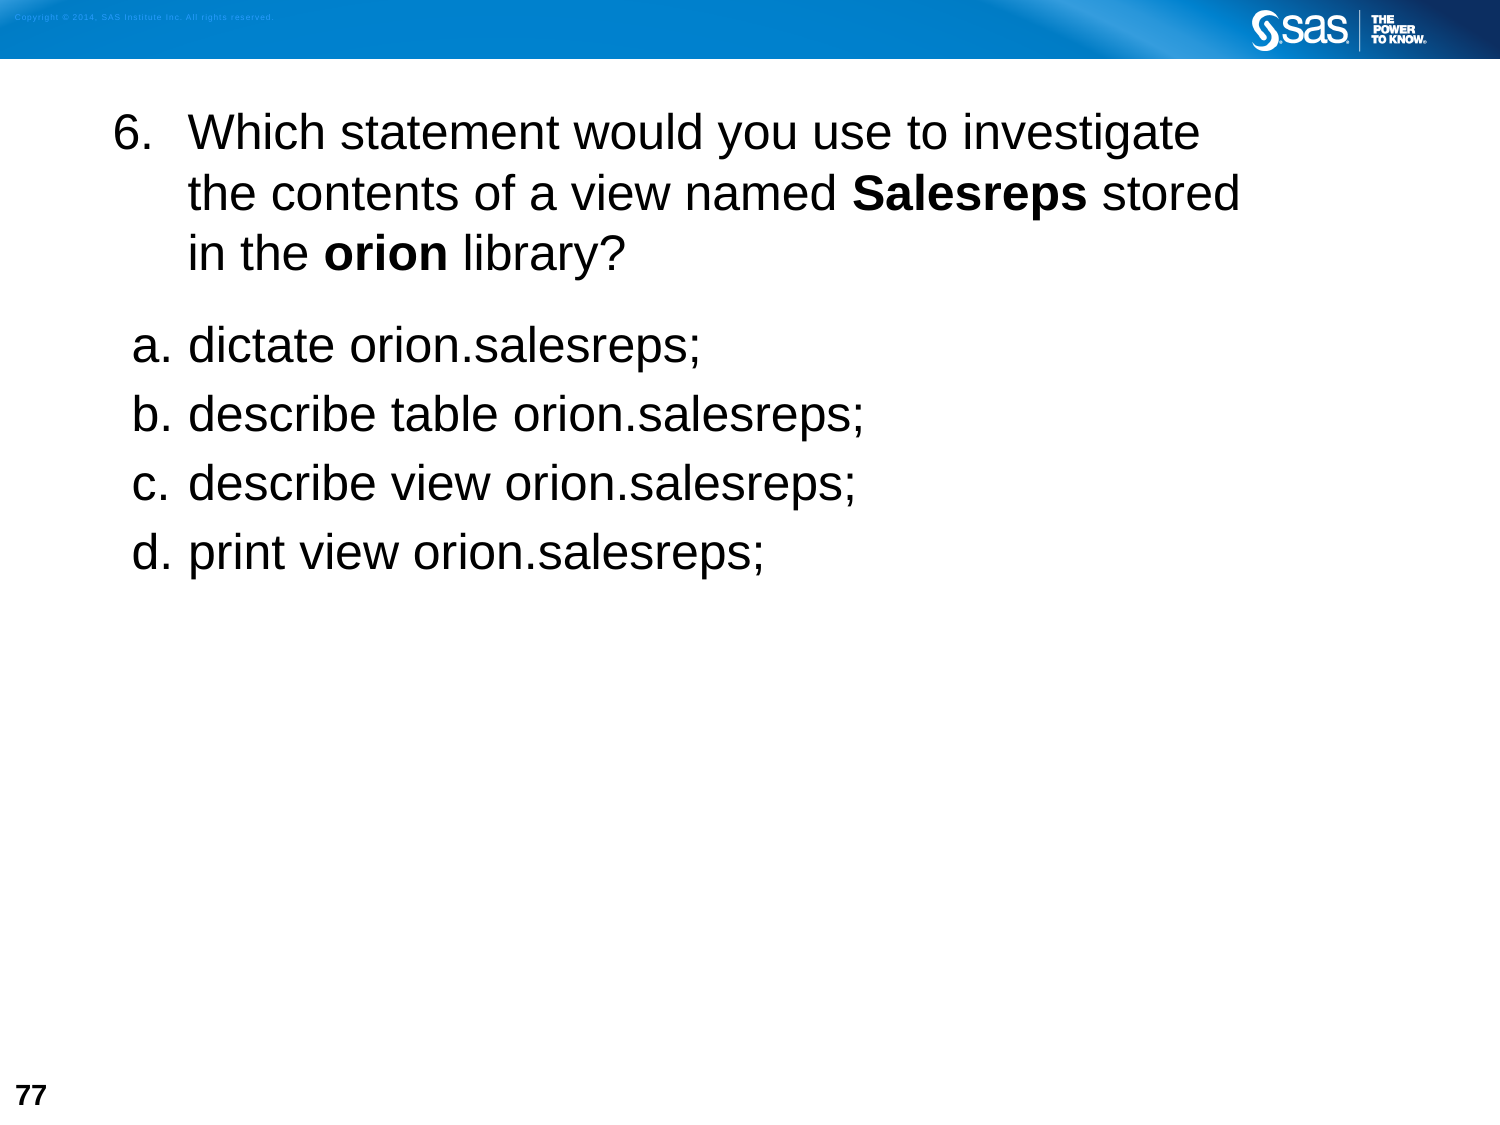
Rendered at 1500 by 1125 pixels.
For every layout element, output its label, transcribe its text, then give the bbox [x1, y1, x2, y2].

picture [0, 0, 1500, 59]
list Which statement would you use to investigate the contents of a view named Salesreps stored in the orion library? dictate orion.salesreps; describe table orion.salesreps; describe view orion.salesreps; print view orion.salesreps; [112, 99, 1400, 800]
